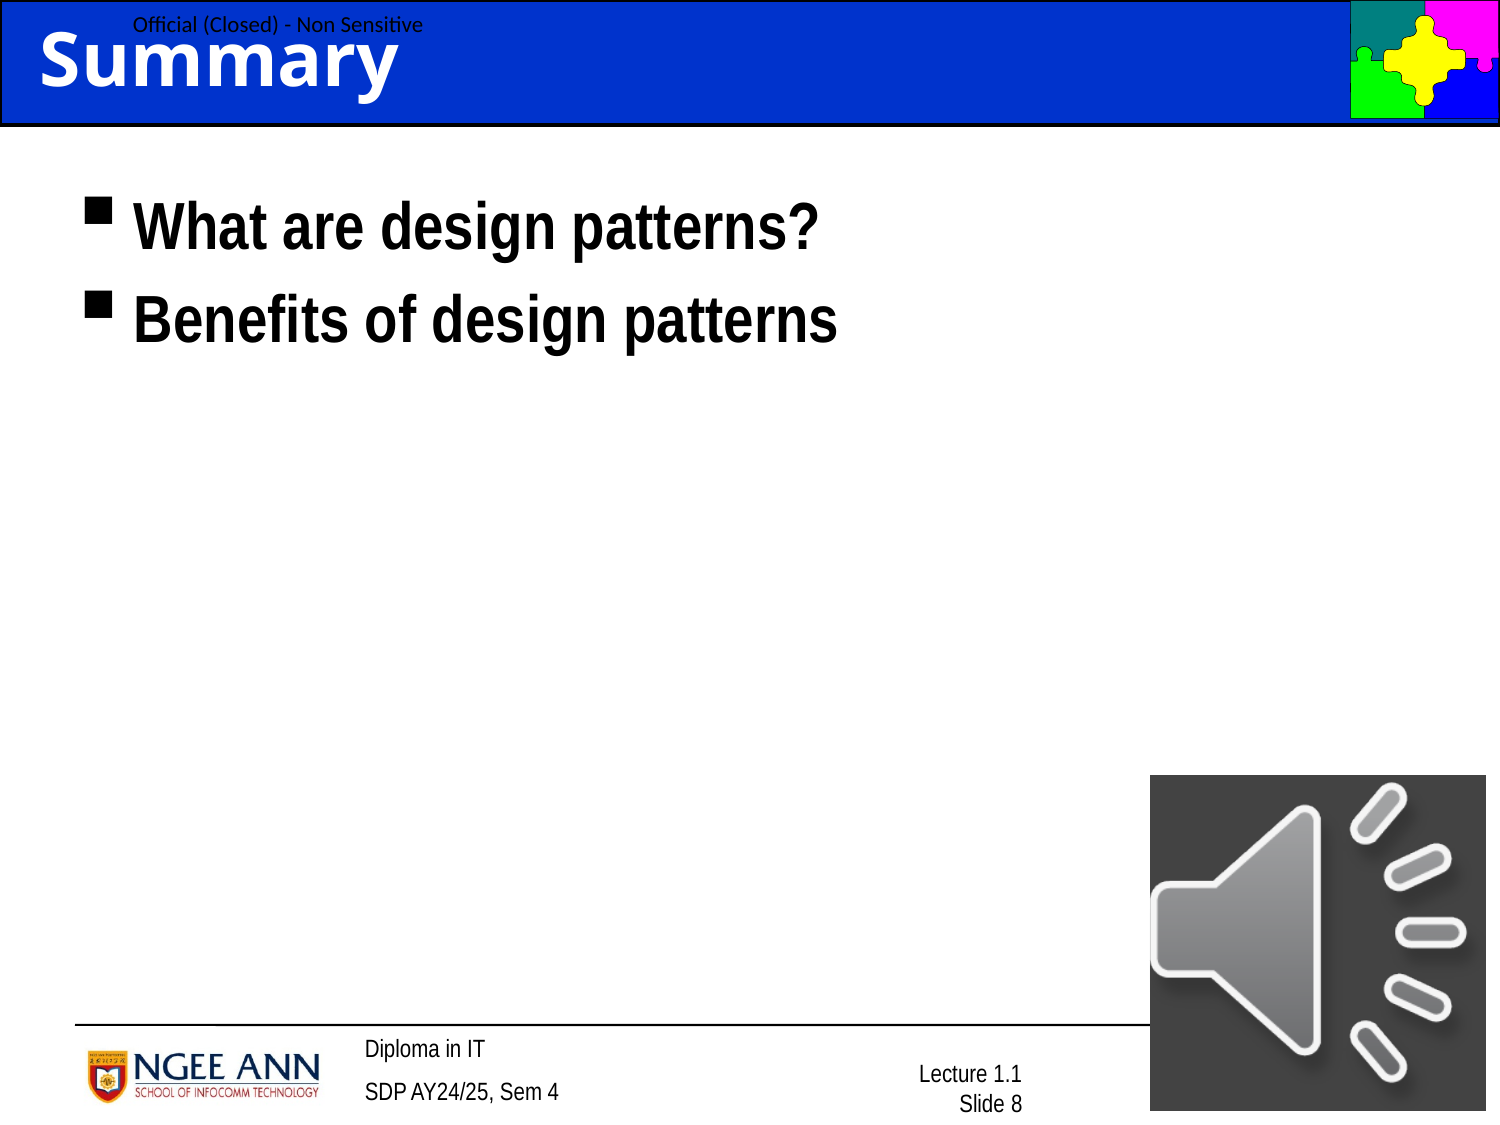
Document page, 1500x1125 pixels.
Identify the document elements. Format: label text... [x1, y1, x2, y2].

title Summary [23, 0, 1347, 115]
picture [62, 1028, 344, 1125]
picture [1148, 773, 1487, 1112]
list What are design patterns? Benefits of design patterns [62, 174, 1400, 1025]
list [1349, 0, 1500, 120]
slide_number Lecture 1.1 Slide 8 [862, 1049, 1038, 1125]
